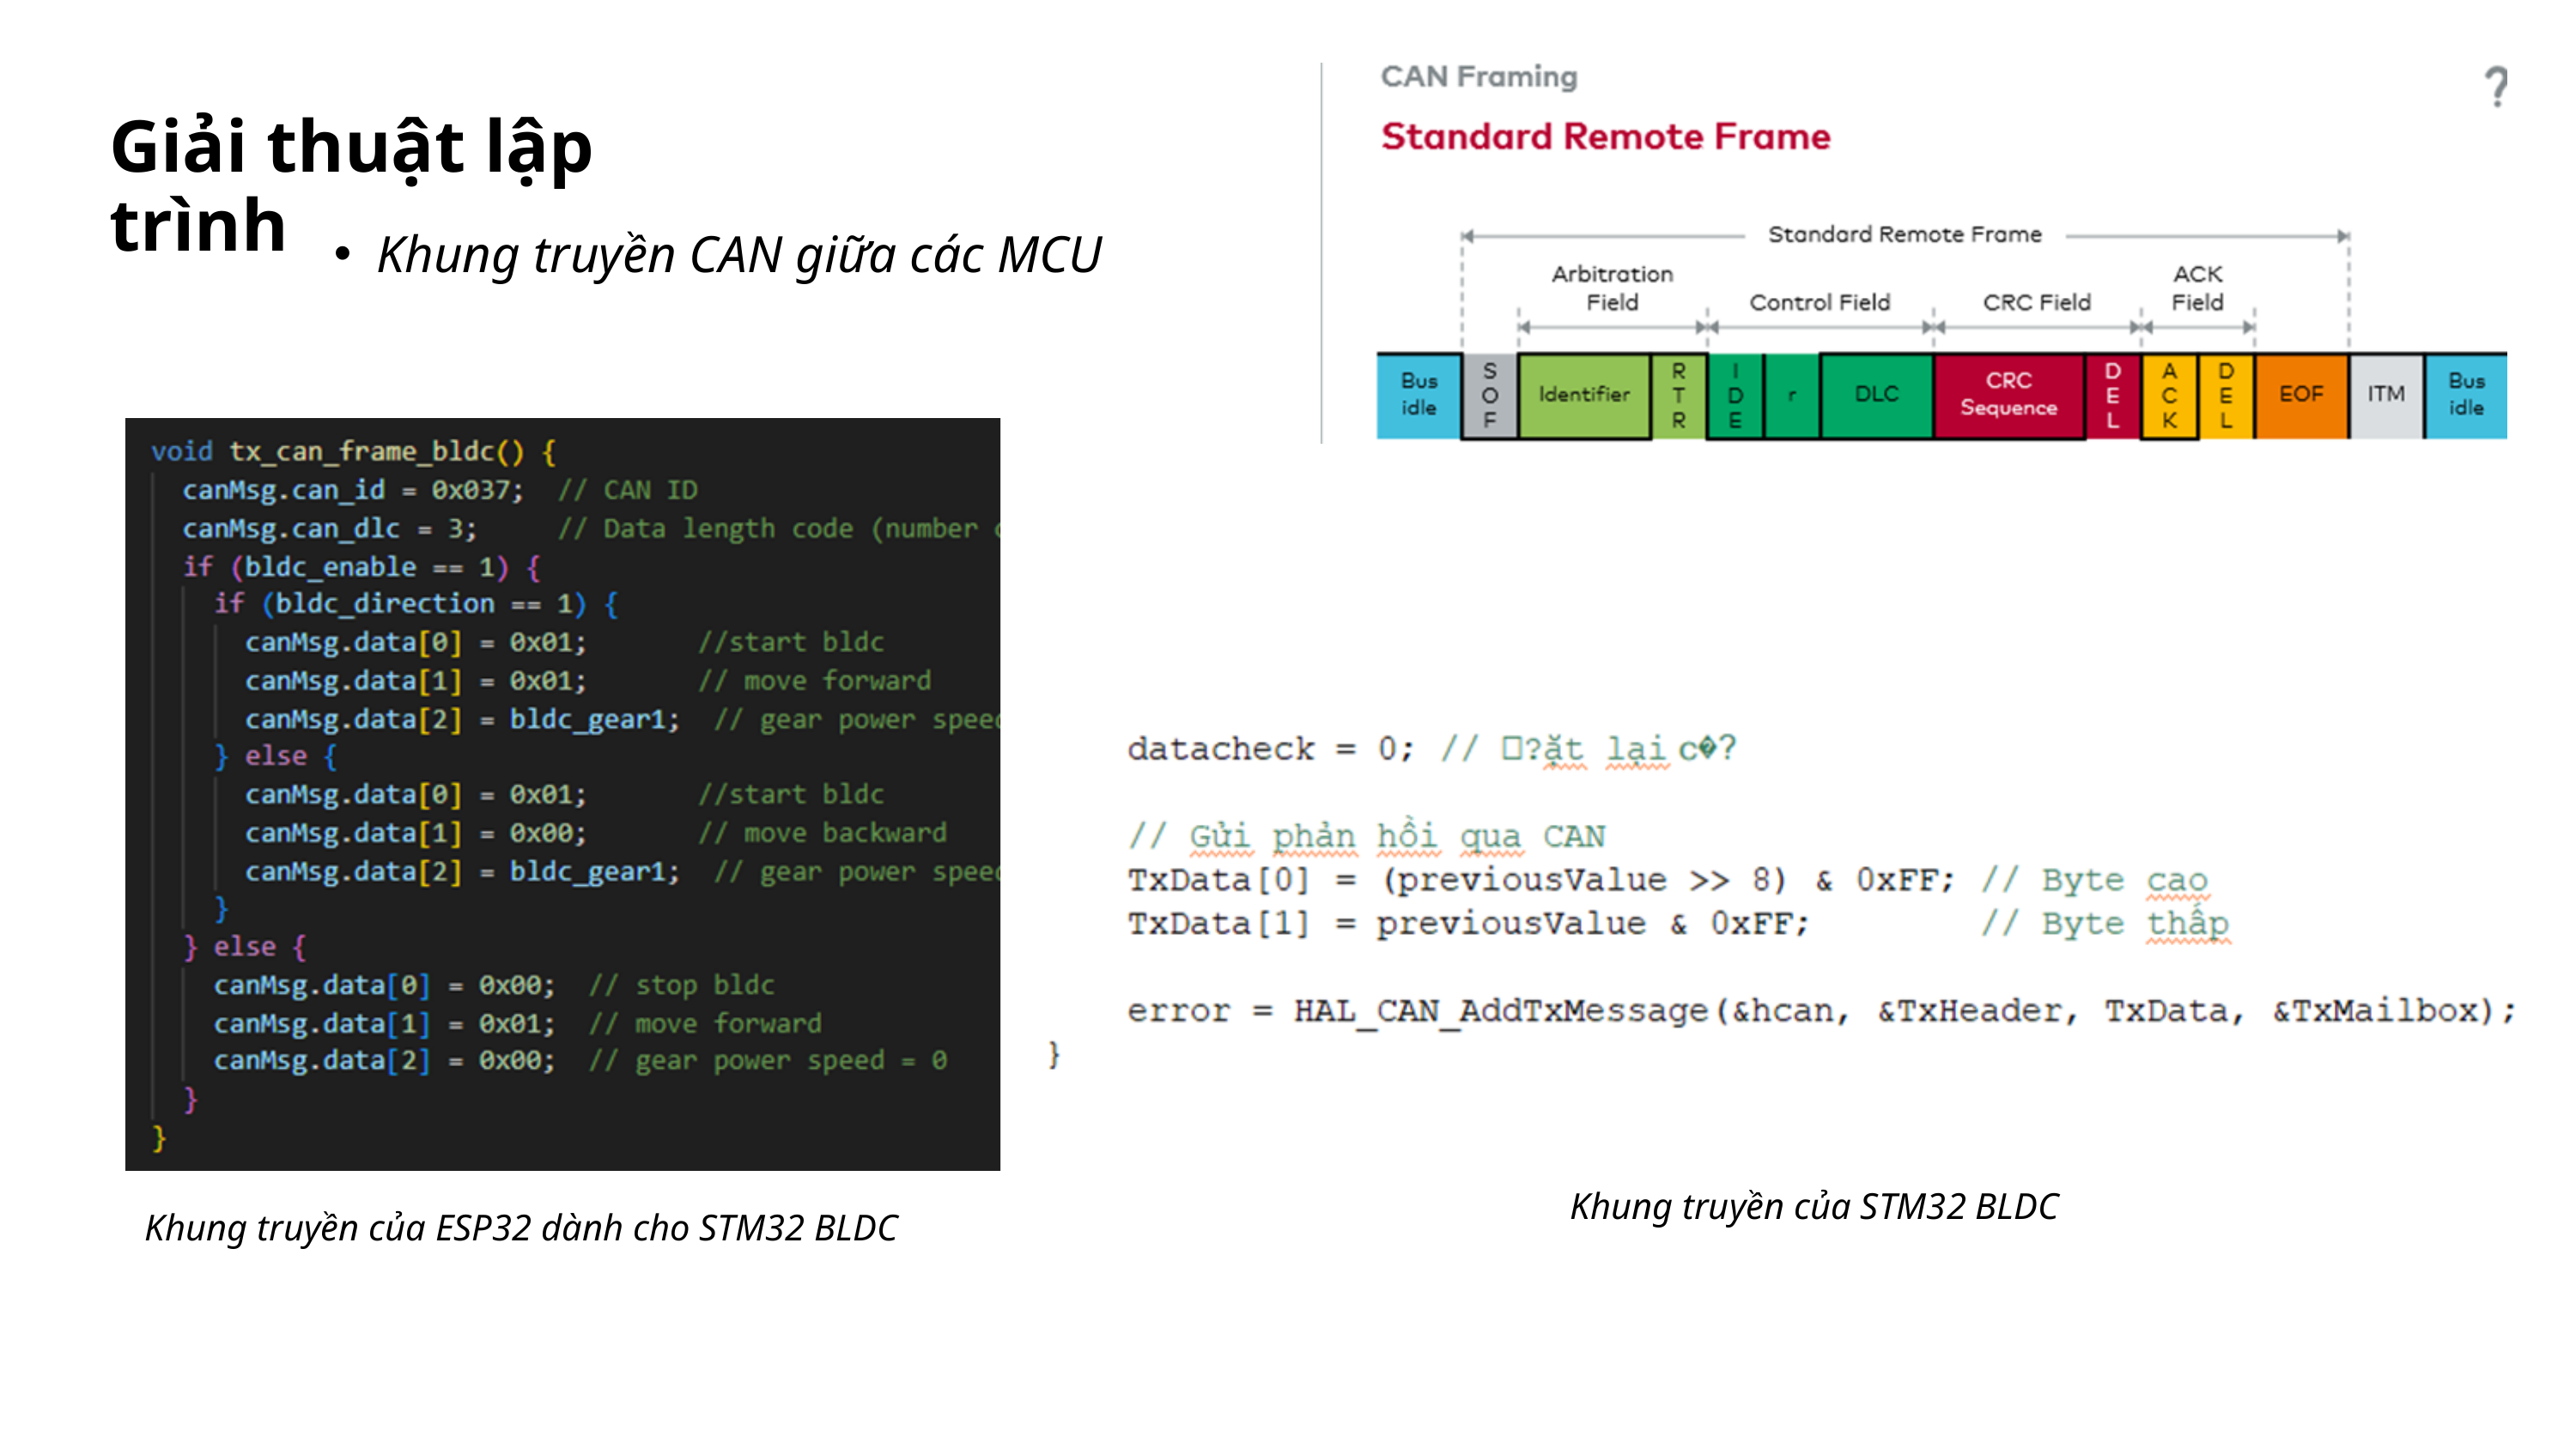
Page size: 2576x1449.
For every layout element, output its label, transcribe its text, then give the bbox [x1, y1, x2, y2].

text_box [125, 418, 1001, 1171]
text_box Giải thuật lập trình [109, 107, 784, 265]
text_box Khung truyền của STM32 BLDC [1570, 1184, 2154, 1228]
text_box Khung truyền CAN giữa các MCU [291, 222, 1277, 283]
text_box [1035, 706, 2530, 1082]
text_box Khung truyền của ESP32 dành cho STM32 BLDC [144, 1205, 1189, 1249]
text_box [1321, 63, 2507, 445]
